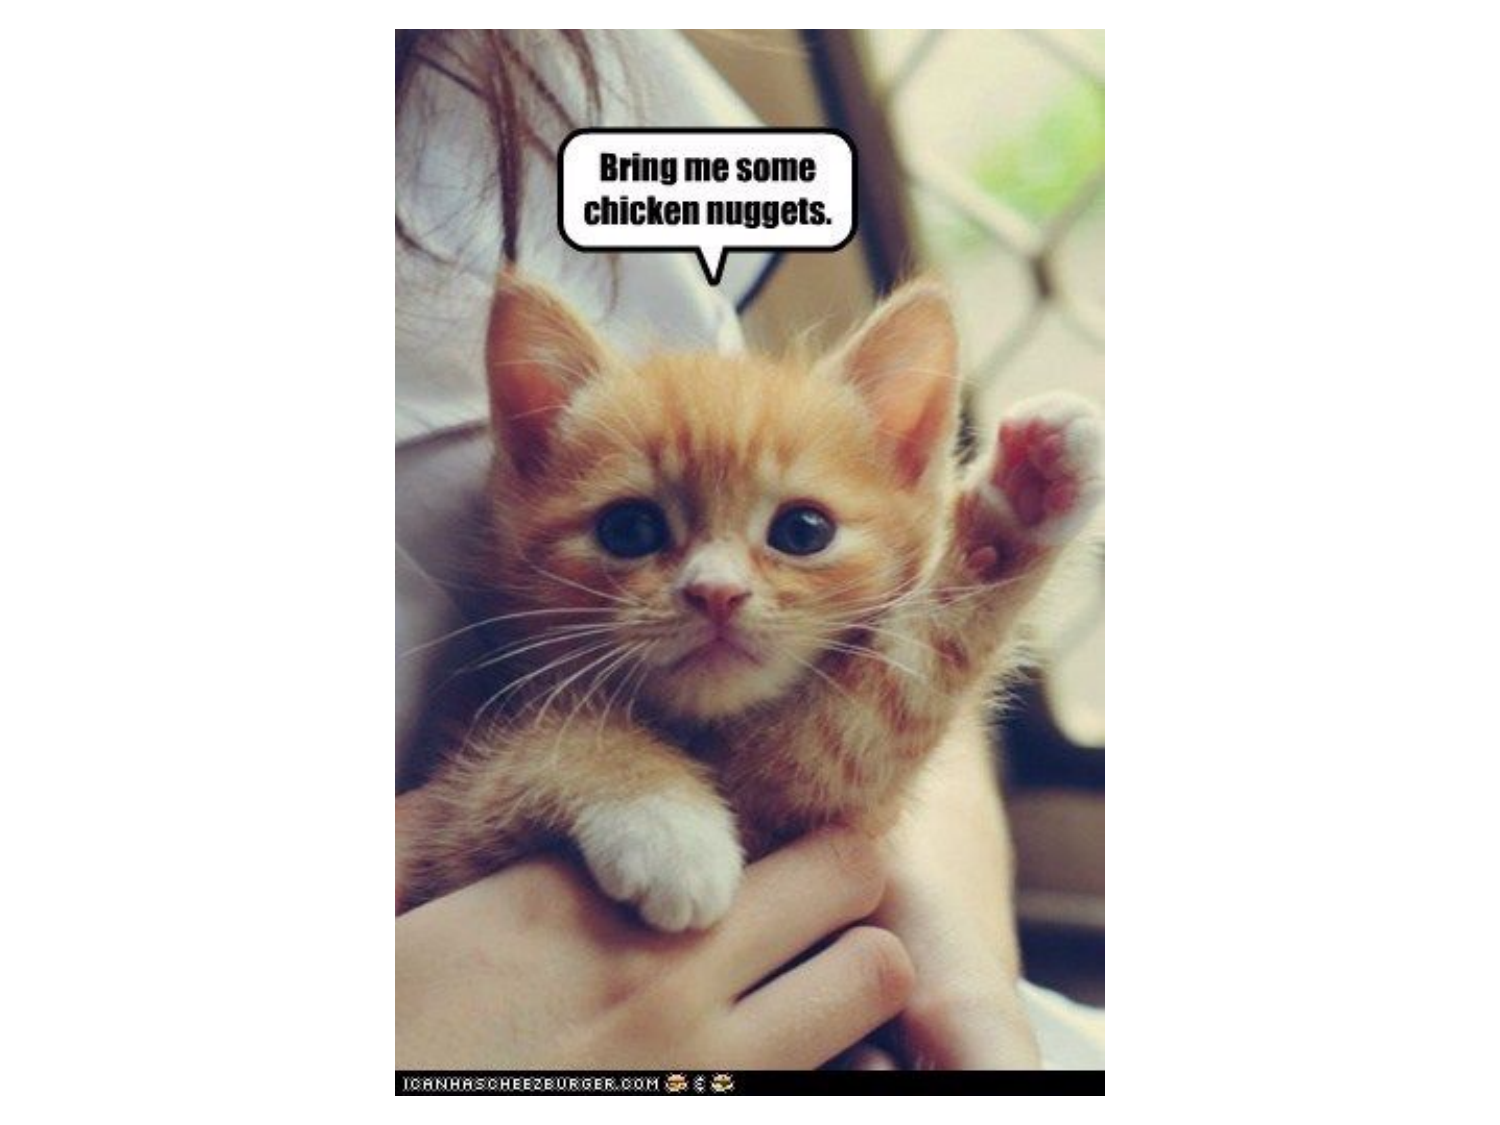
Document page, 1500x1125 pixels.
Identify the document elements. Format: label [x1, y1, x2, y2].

picture [395, 28, 1105, 1096]
